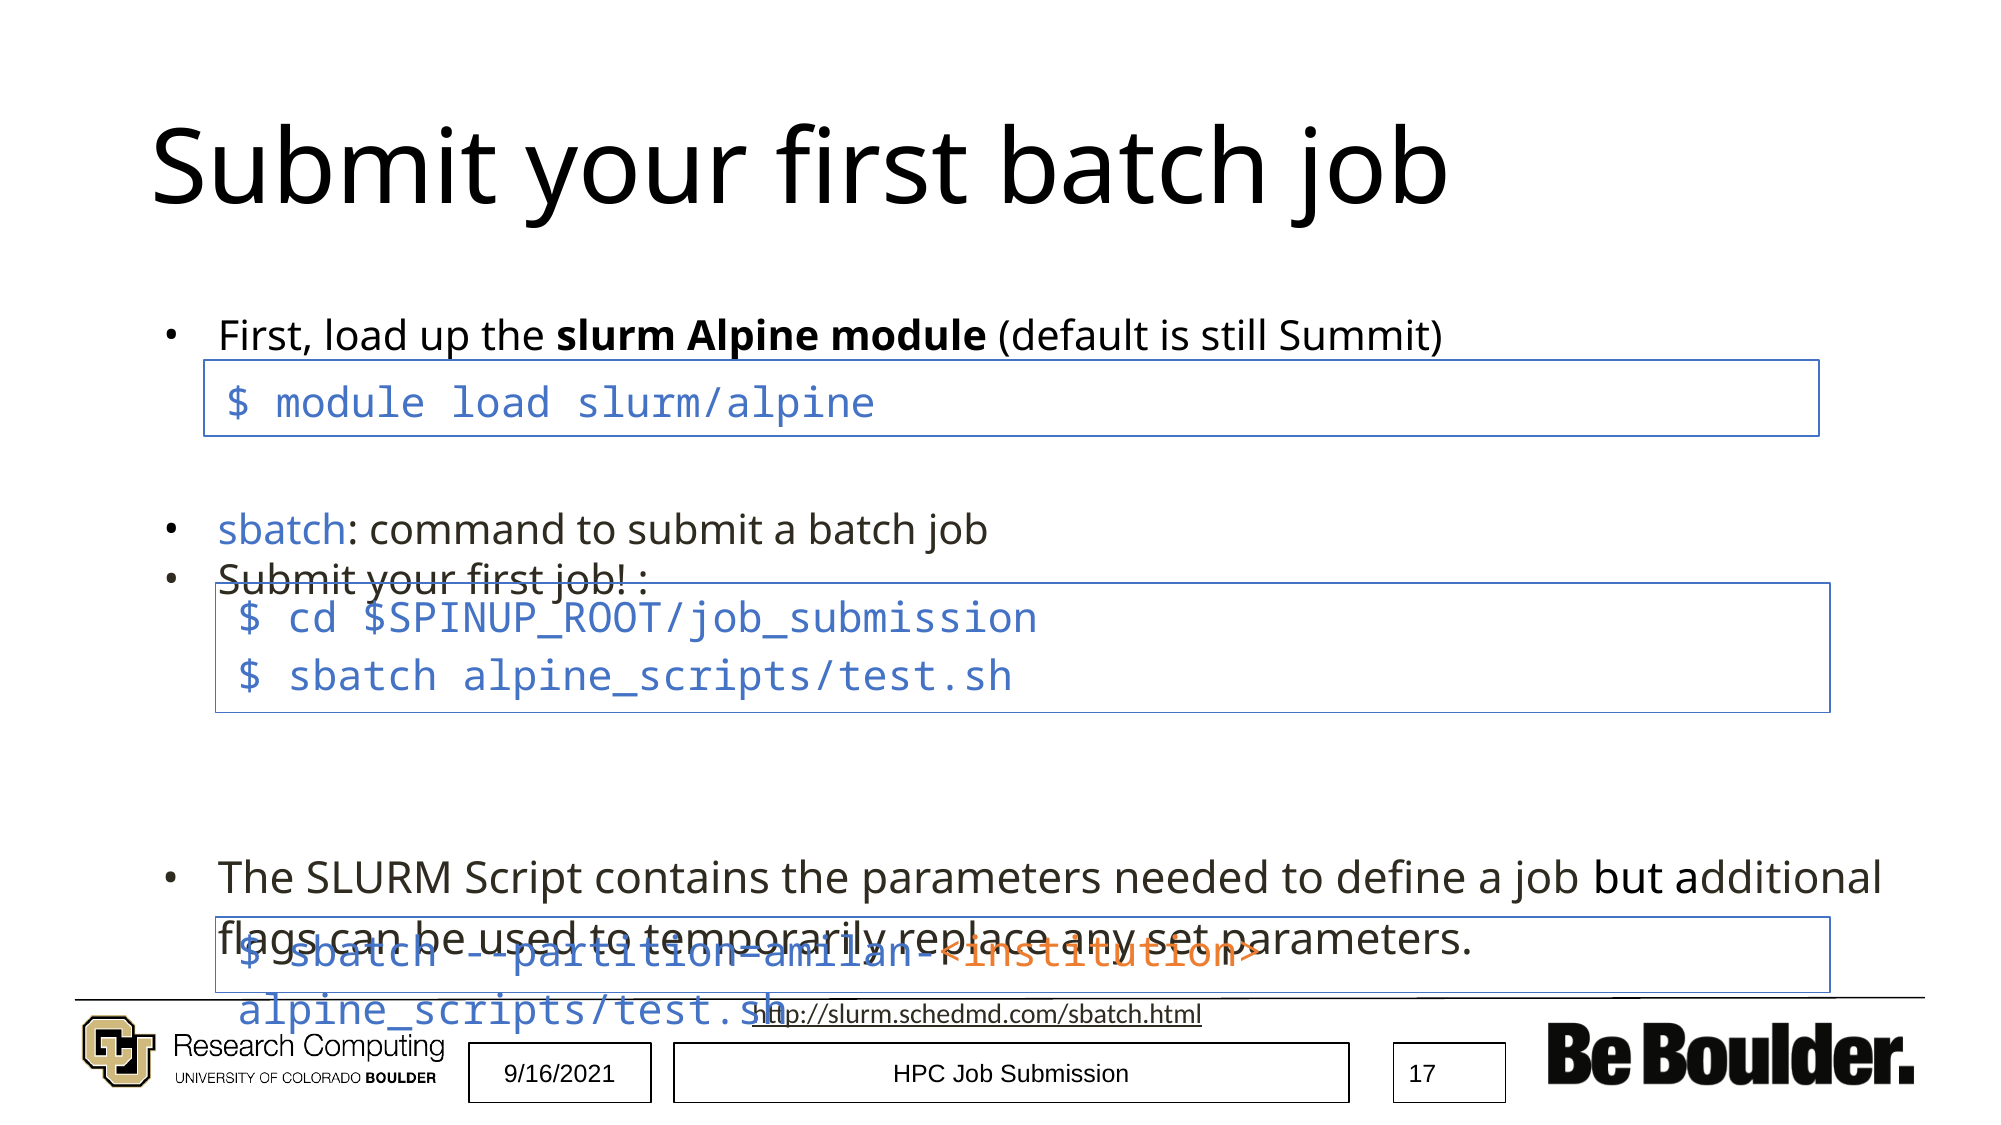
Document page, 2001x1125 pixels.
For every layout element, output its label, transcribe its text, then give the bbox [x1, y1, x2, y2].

title Submit your first batch job [135, 60, 1888, 278]
text_box $ sbatch --partition=amilan-<institution> alpine_scripts/test.sh [215, 916, 1831, 993]
slide_number ‹#› [1393, 1042, 1506, 1103]
footer HPC Job Submission [673, 1042, 1350, 1103]
picture [1524, 1015, 1938, 1088]
text_box http://slurm.schedmd.com/sbatch.html [750, 993, 1208, 1029]
list First, load up the slurm Alpine module (default is still Summit) sbatch: command to submit a batch job Submit your first job! : The SLURM Script contains the parameters needed to define a job but additional flags can be used to temporarily replace any set parameters. [135, 293, 1911, 977]
text_box $ module load slurm/alpine [204, 360, 1819, 436]
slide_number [468, 1042, 652, 1103]
text_box $ cd $SPINUP_ROOT/job_submission $ sbatch alpine_scripts/test.sh [215, 582, 1831, 713]
picture [81, 1015, 444, 1088]
